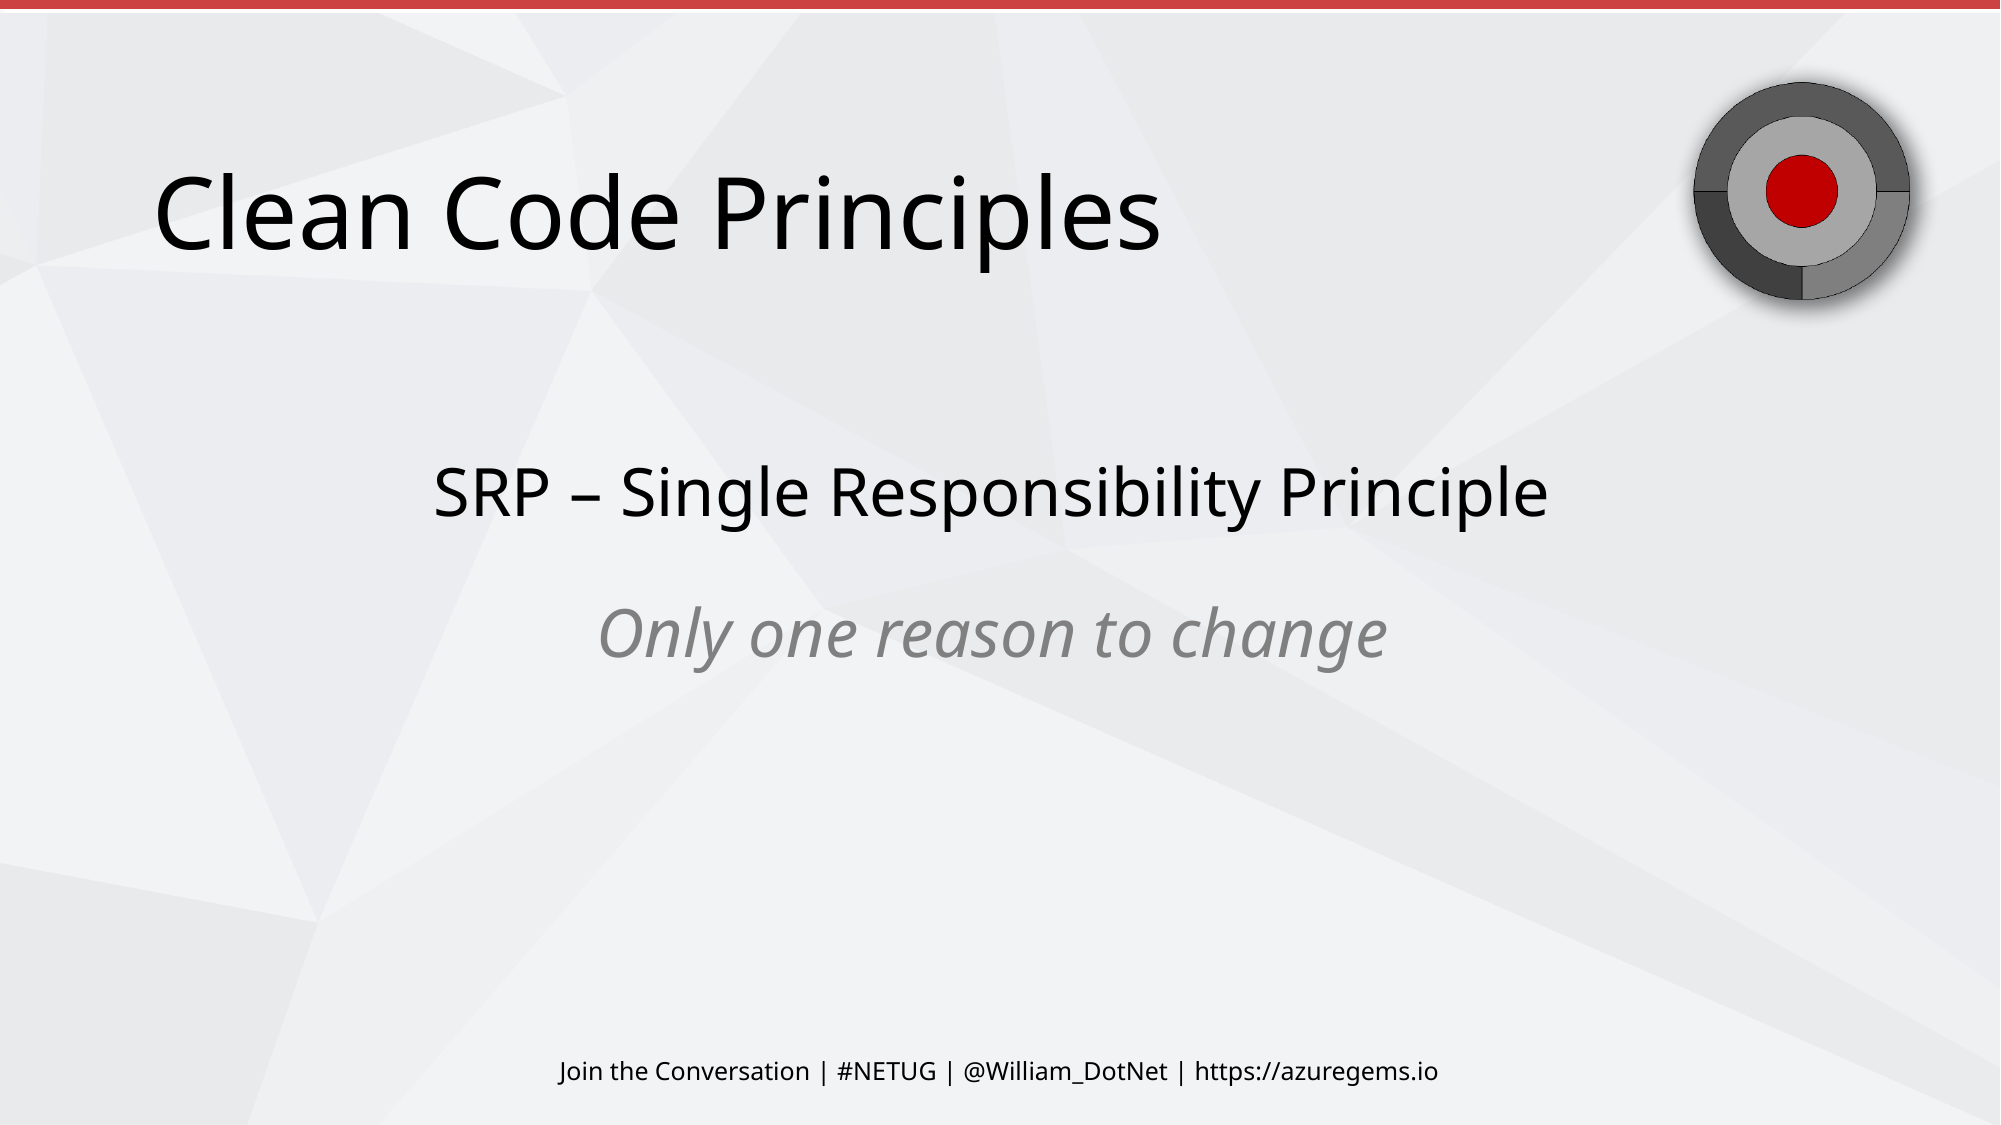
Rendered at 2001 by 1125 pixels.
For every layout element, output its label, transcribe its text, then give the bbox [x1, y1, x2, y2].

title Clean Code Principles [123, 60, 1877, 278]
text_box [0, 13, 2000, 1125]
list SRP – Single Responsibility Principle Only one reason to change [123, 300, 1863, 1021]
picture [1692, 82, 1910, 300]
footer Join the Conversation | #NETUG | @William_DotNet | https://azuregems.io [123, 1042, 1877, 1103]
